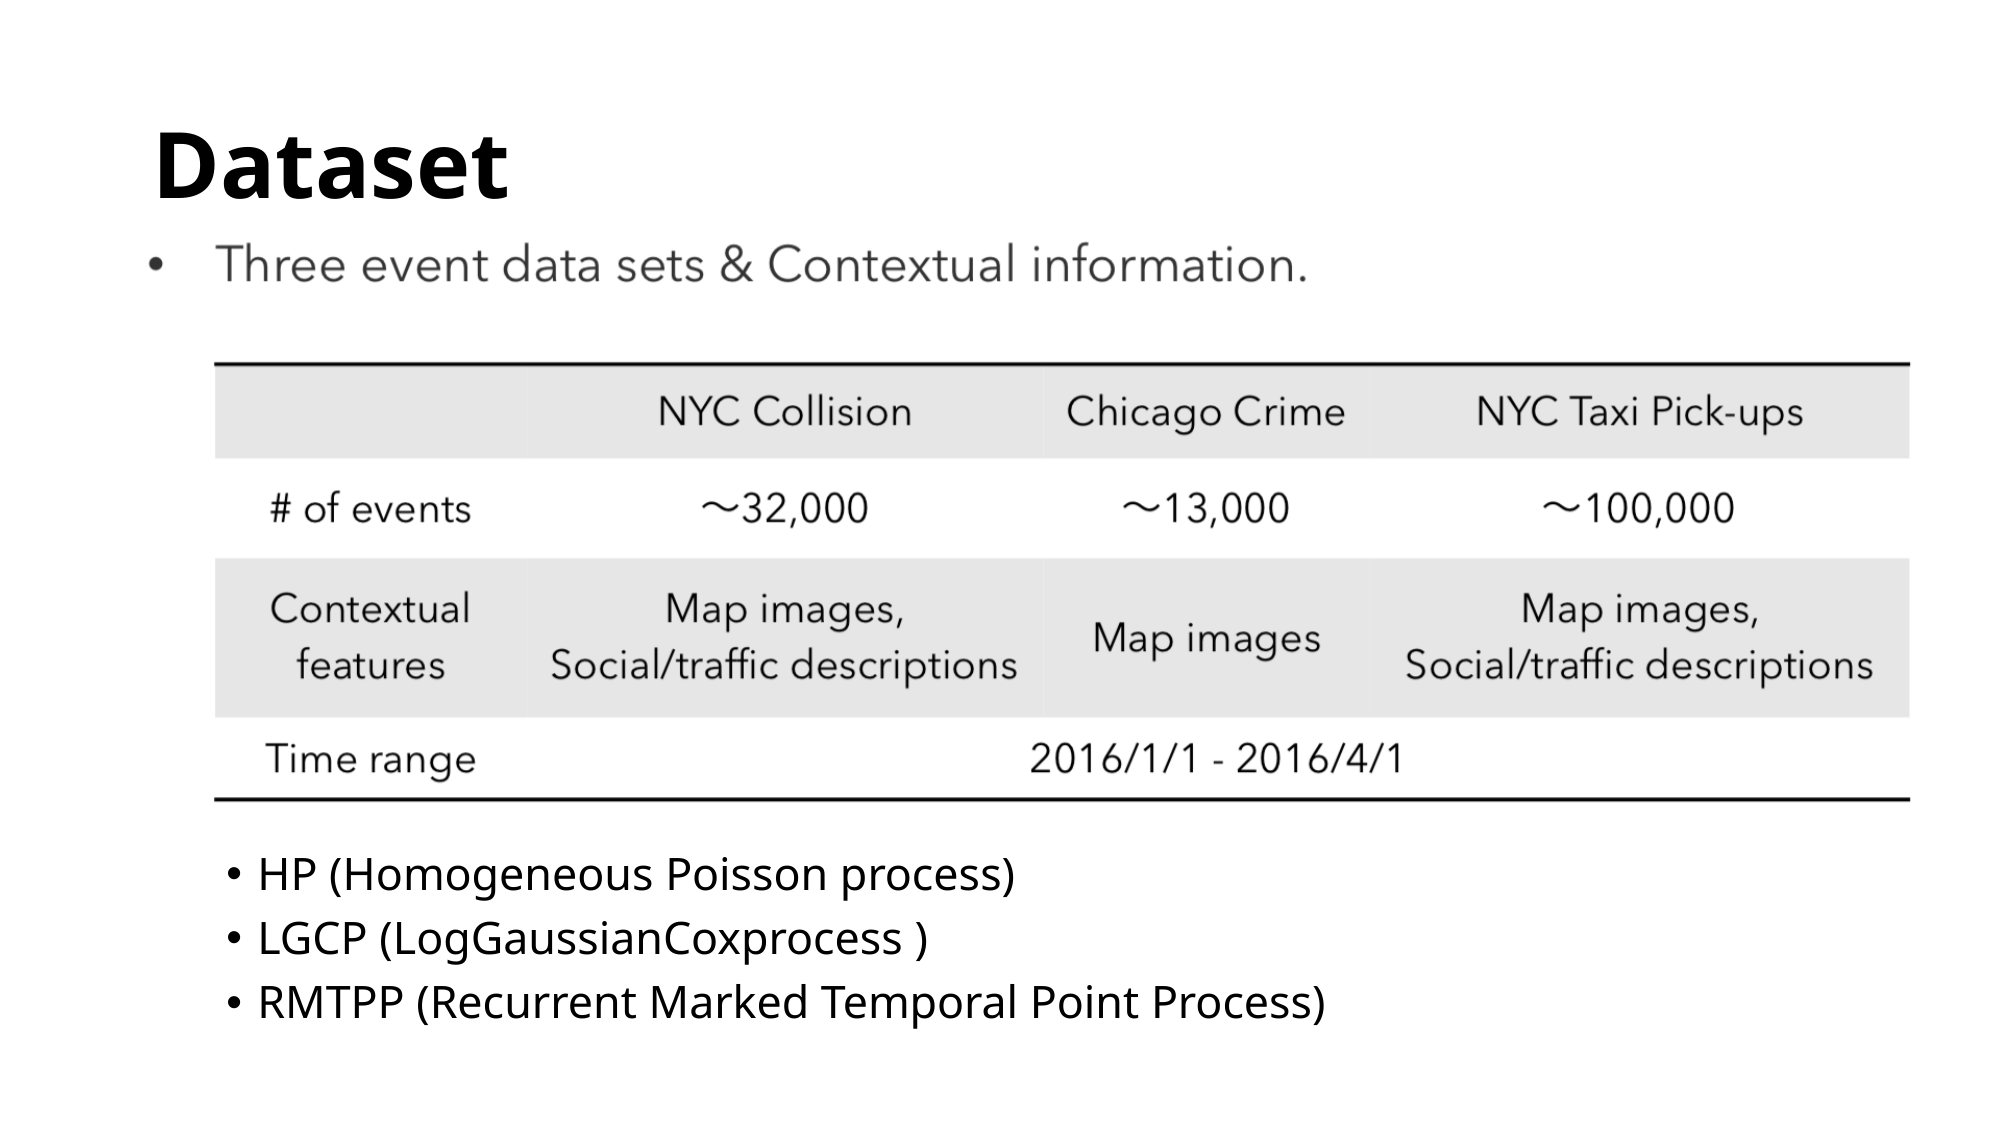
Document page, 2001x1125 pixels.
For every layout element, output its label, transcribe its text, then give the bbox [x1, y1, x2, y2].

title Dataset [137, 59, 1863, 233]
picture [137, 233, 1955, 819]
list HP (Homogeneous Poisson process) LGCP (LogGaussianCoxprocess ) RMTPP (Recurrent Marked Temporal Point Process) [211, 844, 1863, 1039]
